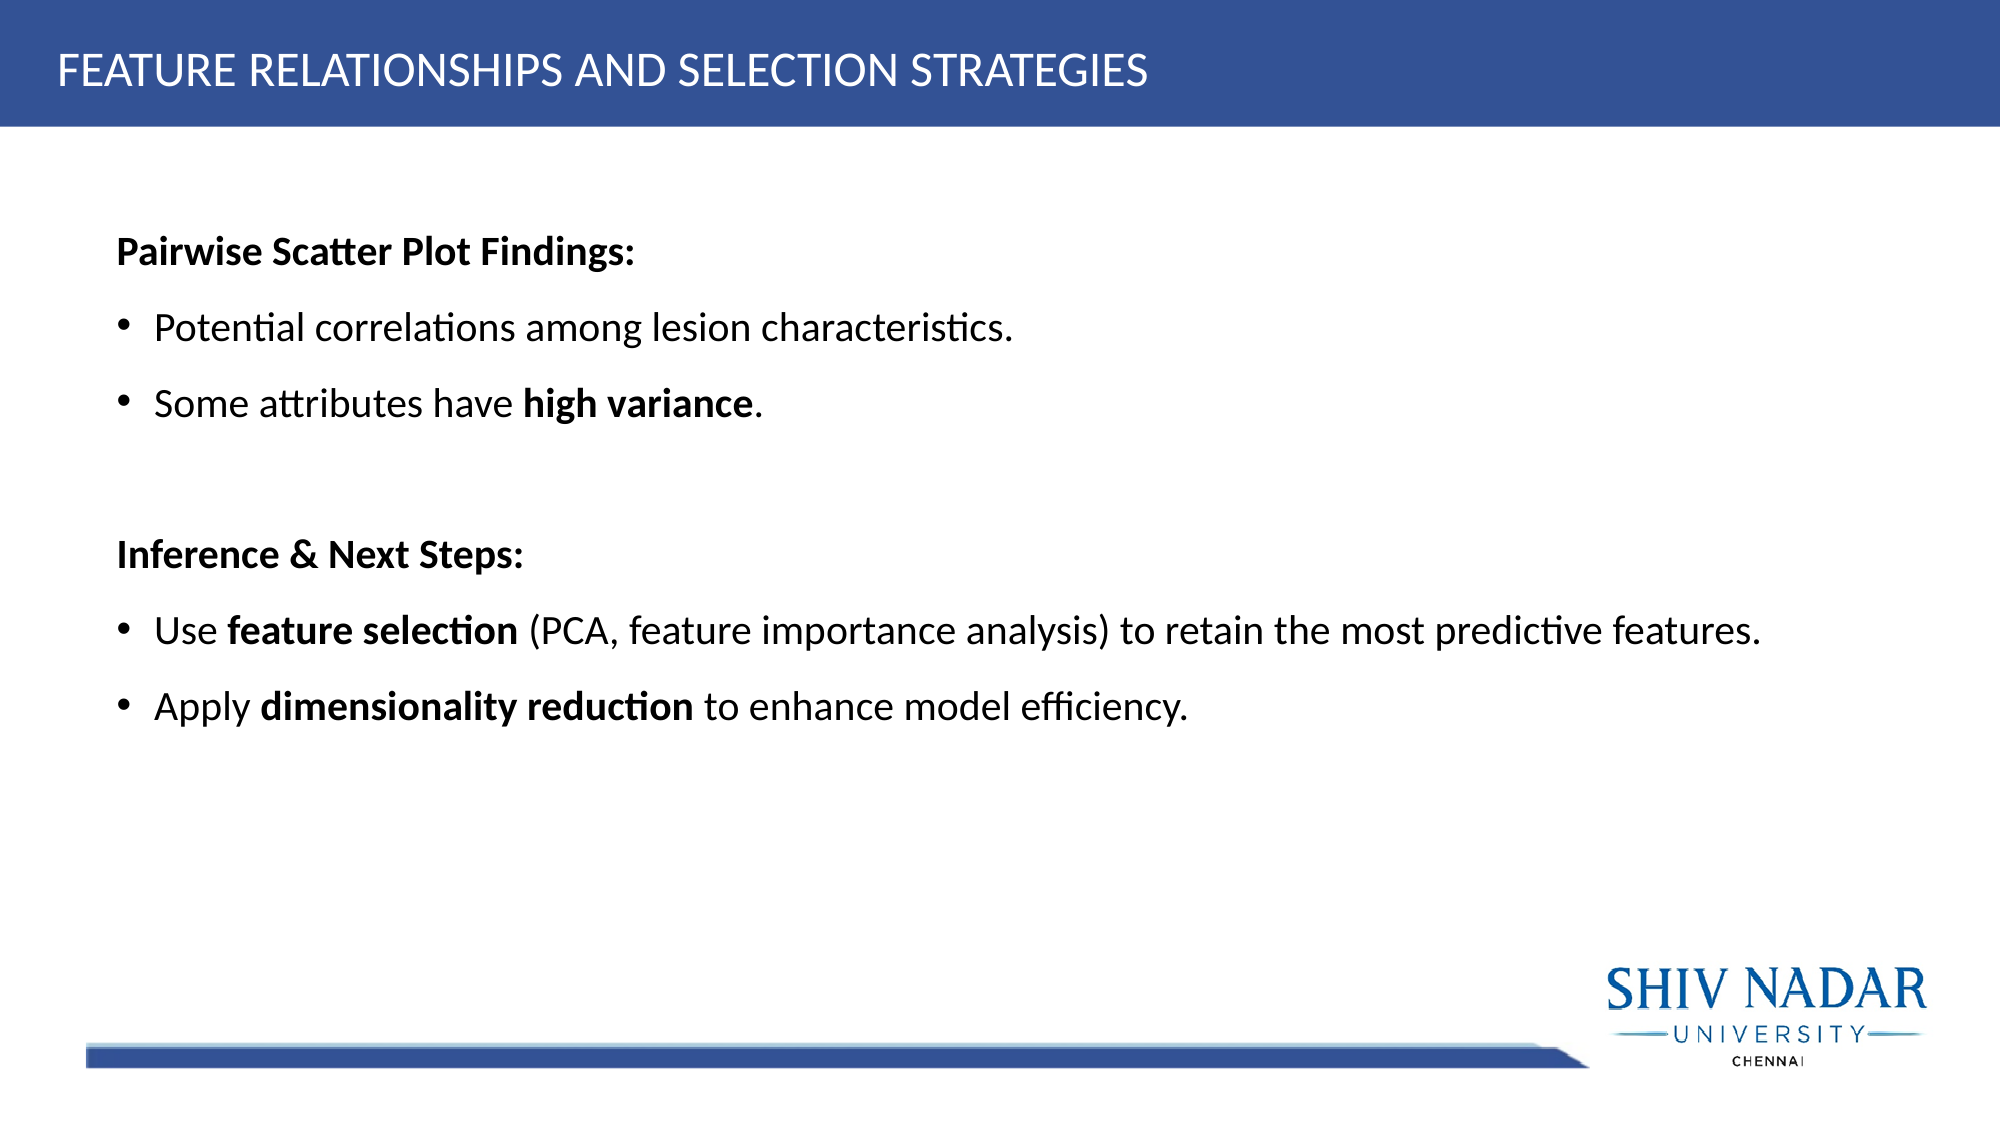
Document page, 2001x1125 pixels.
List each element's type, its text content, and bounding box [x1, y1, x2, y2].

picture [81, 940, 1946, 1079]
text_box FEATURE RELATIONSHIPS AND SELECTION STRATEGIES [42, 28, 1958, 104]
text_box Pairwise Scatter Plot Findings: Potential correlations among lesion characteristics. Some attributes have high variance. Inference & Next Steps: Use feature selection (PCA, feature importance analysis) to retain the most predictive features. Apply dimensionality reduction to enhance model efficiency. [101, 211, 1939, 914]
